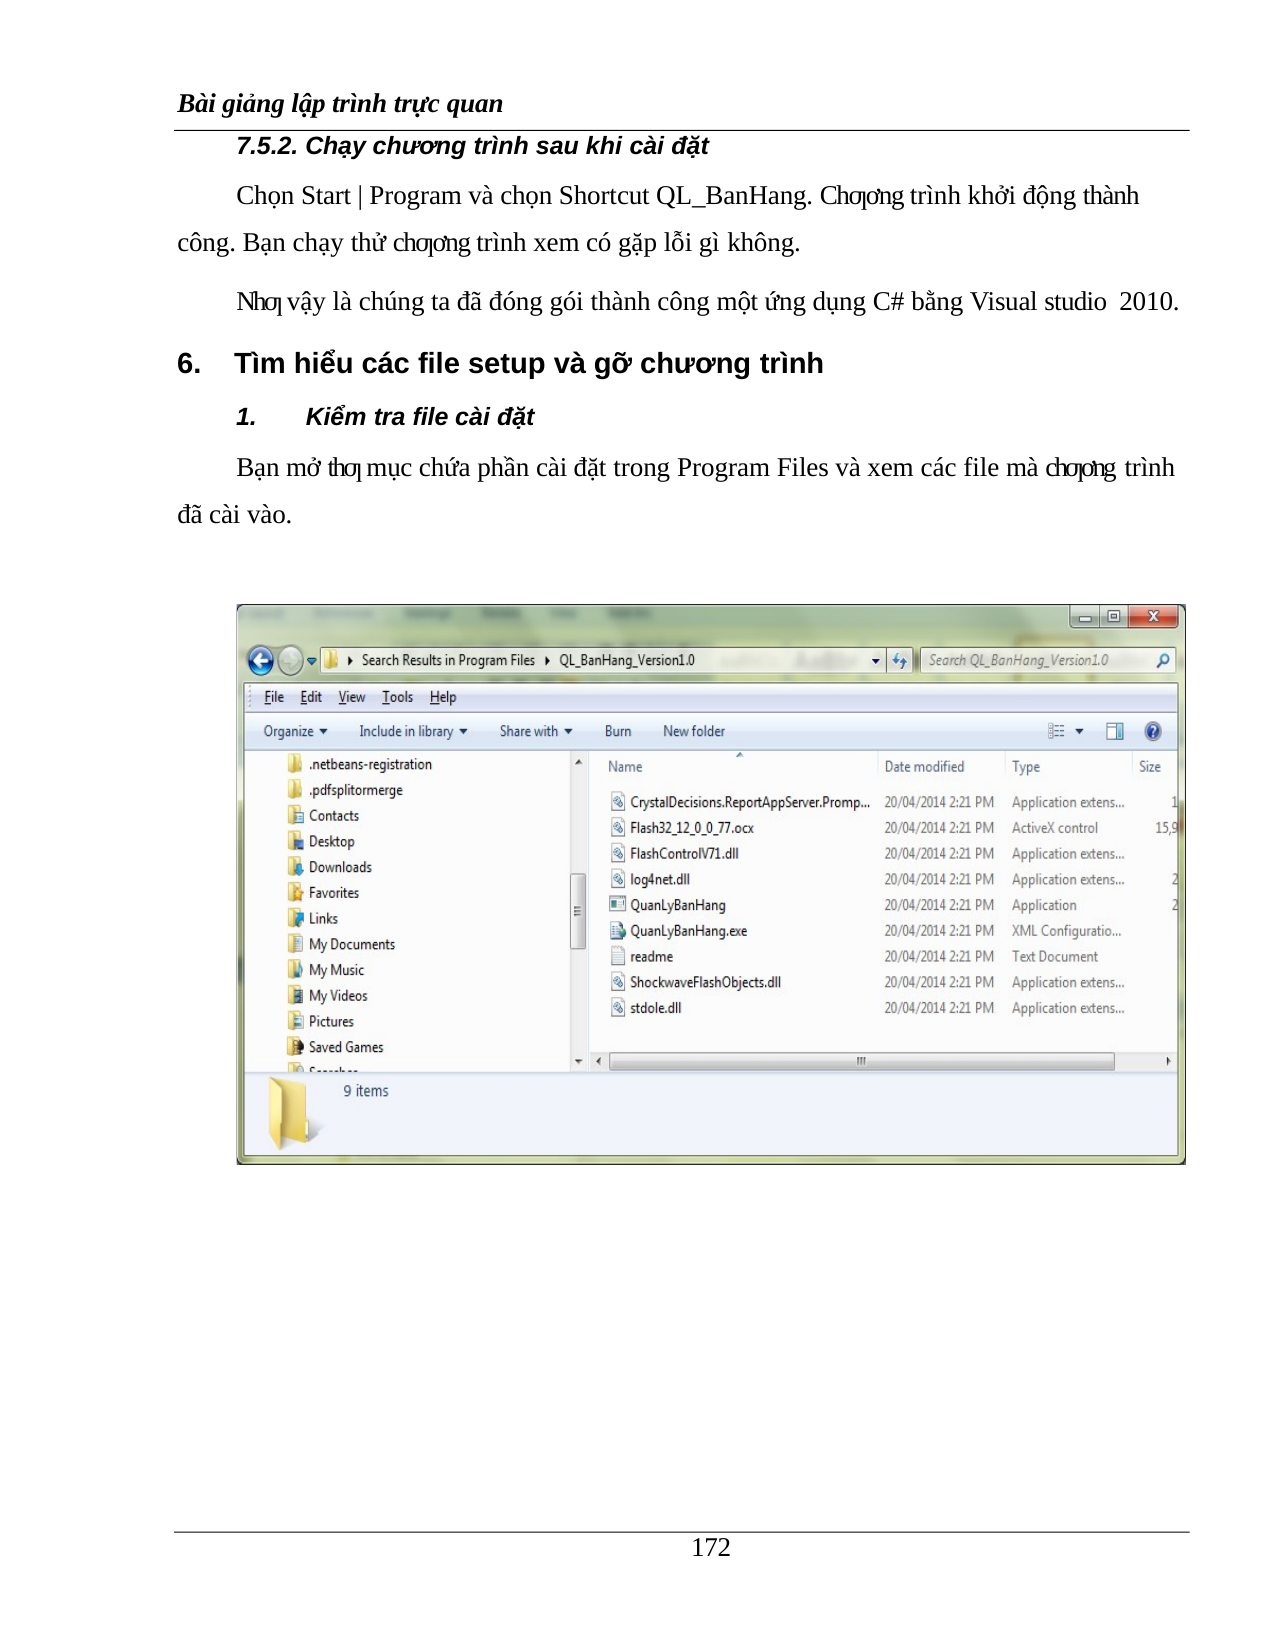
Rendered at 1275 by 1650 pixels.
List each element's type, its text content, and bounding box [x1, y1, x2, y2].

slide_number 100 [684, 1530, 738, 1650]
text_box [236, 604, 1186, 1165]
text_box Bài giảng lập trình trực quan 7.5.2. Chạy chương trình sau khi cài đặt Chọn Start | Program và chọn Shortcut QL_BanHang. Chƣơng trình khởi động thành công. Bạn chạy thử chƣơng trình xem có gặp lỗi gì không. Nhƣ vậy là chúng ta đã đóng gói thành công một ứng dụng C# bằng Visual studio 2010. Tìm hiểu các file setup và gỡ chương trình Kiểm tra file cài đặt Bạn mở thƣ mục chứa phần cài đặt trong Program Files và xem các file mà chƣơng trình đã cài vào. [175, 72, 1189, 529]
